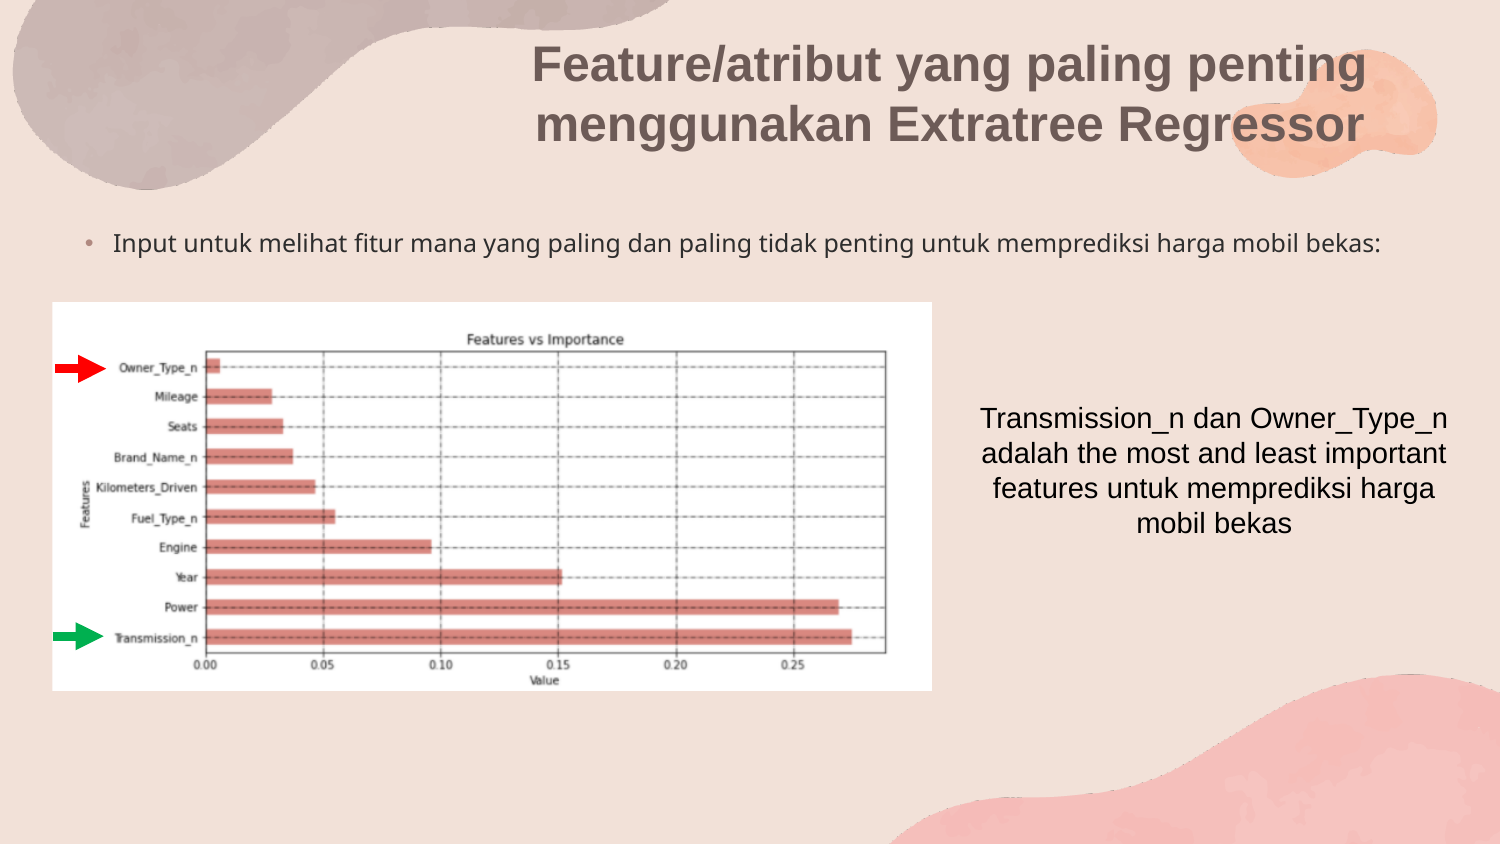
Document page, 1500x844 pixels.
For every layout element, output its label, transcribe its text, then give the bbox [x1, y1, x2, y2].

picture [0, 0, 1500, 844]
title Feature/atribut yang paling penting menggunakan Extratree Regressor [489, 22, 1411, 161]
subtitle Input untuk melihat fitur mana yang paling dan paling tidak penting untuk memprediksi harga mobil bekas: [69, 226, 1430, 259]
text_box Transmission_n dan Owner_Type_n adalah the most and least important features untuk memprediksi harga mobil bekas [949, 391, 1479, 547]
